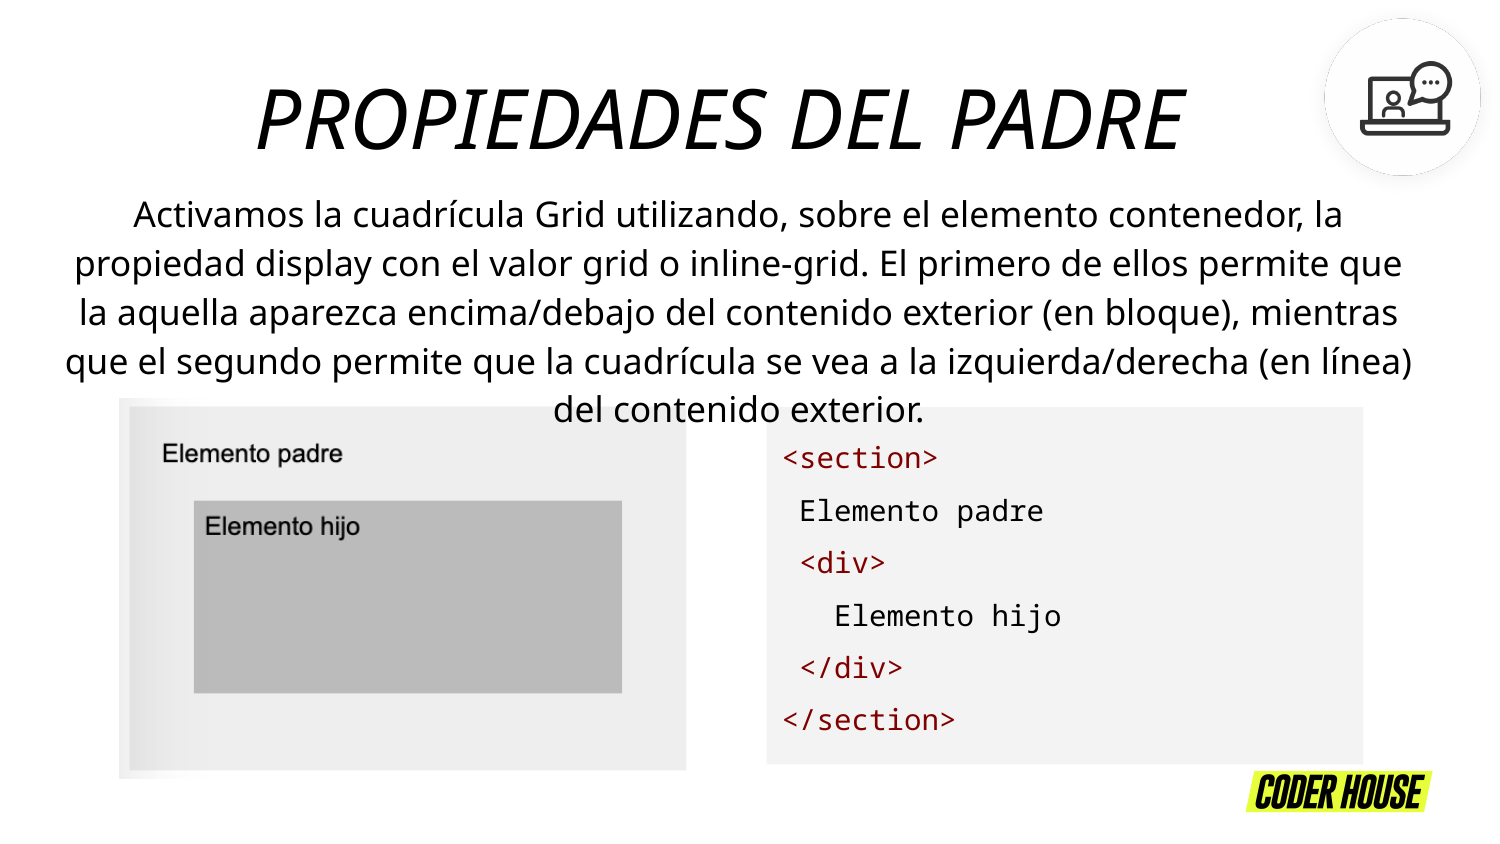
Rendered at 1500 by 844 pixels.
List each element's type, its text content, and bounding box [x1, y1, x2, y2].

picture [1241, 764, 1437, 819]
text_box Activamos la cuadrícula Grid utilizando, sobre el elemento contenedor, la propiedad display con el valor grid o inline-grid. El primero de ellos permite que la aquella aparezca encima/debajo del contenido exterior (en bloque), mientras que el segundo permite que la cuadrícula se vea a la izquierda/derecha (en línea) del contenido exterior. [41, 170, 1436, 347]
picture [1305, 0, 1500, 195]
text_box PROPIEDADES DEL PADRE [75, 36, 1299, 170]
text_box <section> Elemento padre <div> Elemento hijo </div> </section> [766, 407, 1364, 765]
picture [118, 397, 697, 779]
